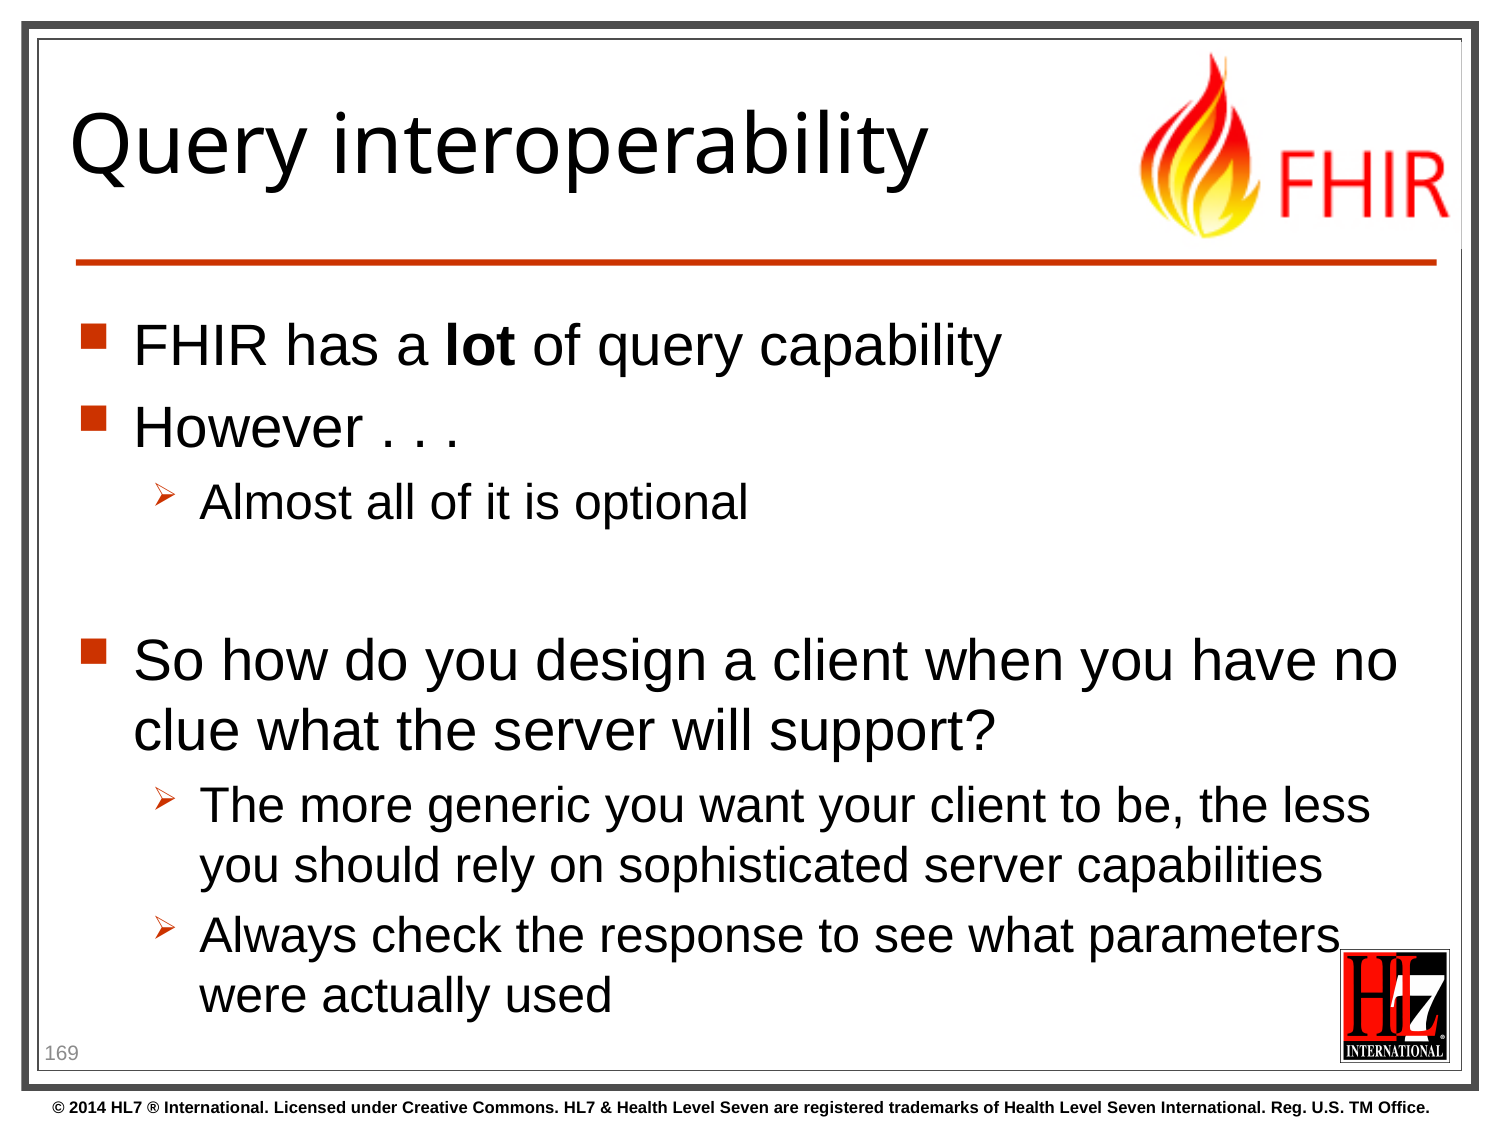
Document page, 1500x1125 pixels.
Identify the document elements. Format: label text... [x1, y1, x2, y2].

title Query interoperability [53, 54, 1128, 244]
slide_number 169 [29, 1034, 148, 1071]
list FHIR has a lot of query capability However . . . Almost all of it is optional So how do you design a client when you have no clue what the server will support? The more generic you want your client to be, the less you should rely on sophisticated server capabilities Always check the response to see what parameters were actually used [62, 299, 1438, 1035]
picture [1128, 42, 1462, 249]
picture [1340, 949, 1450, 1063]
